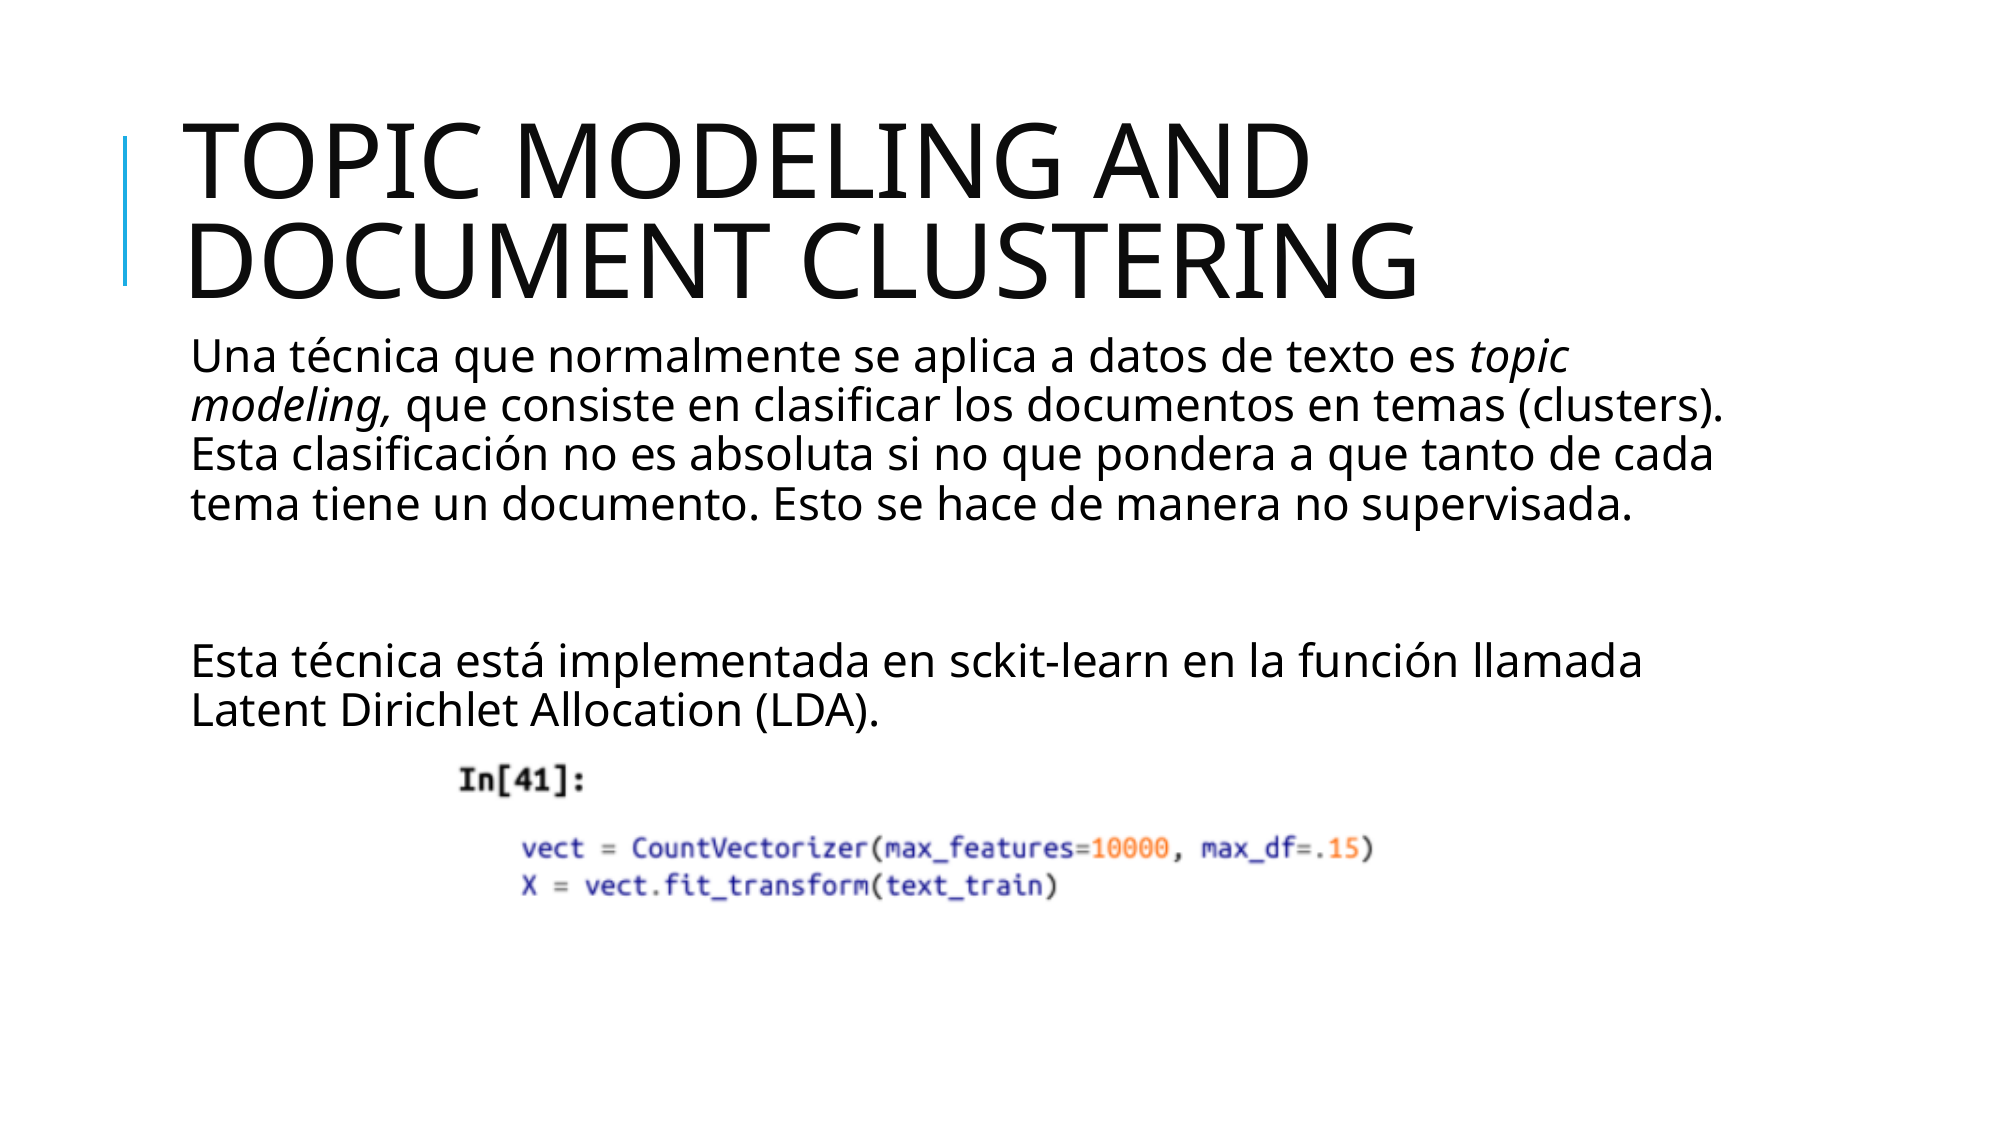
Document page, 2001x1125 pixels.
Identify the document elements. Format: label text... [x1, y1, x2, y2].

list Una técnica que normalmente se aplica a datos de texto es topic modeling, que consiste en clasificar los documentos en temas (clusters). Esta clasificación no es absoluta si no que pondera a que tanto de cada tema tiene un documento. Esto se hace de manera no supervisada. Esta técnica está implementada en sckit-learn en la función llamada Latent Dirichlet Allocation (LDA). [168, 324, 1763, 1035]
picture [408, 747, 1444, 959]
title TOPIC MODELING AND DOCUMENT CLUSTERING [168, 96, 1763, 324]
